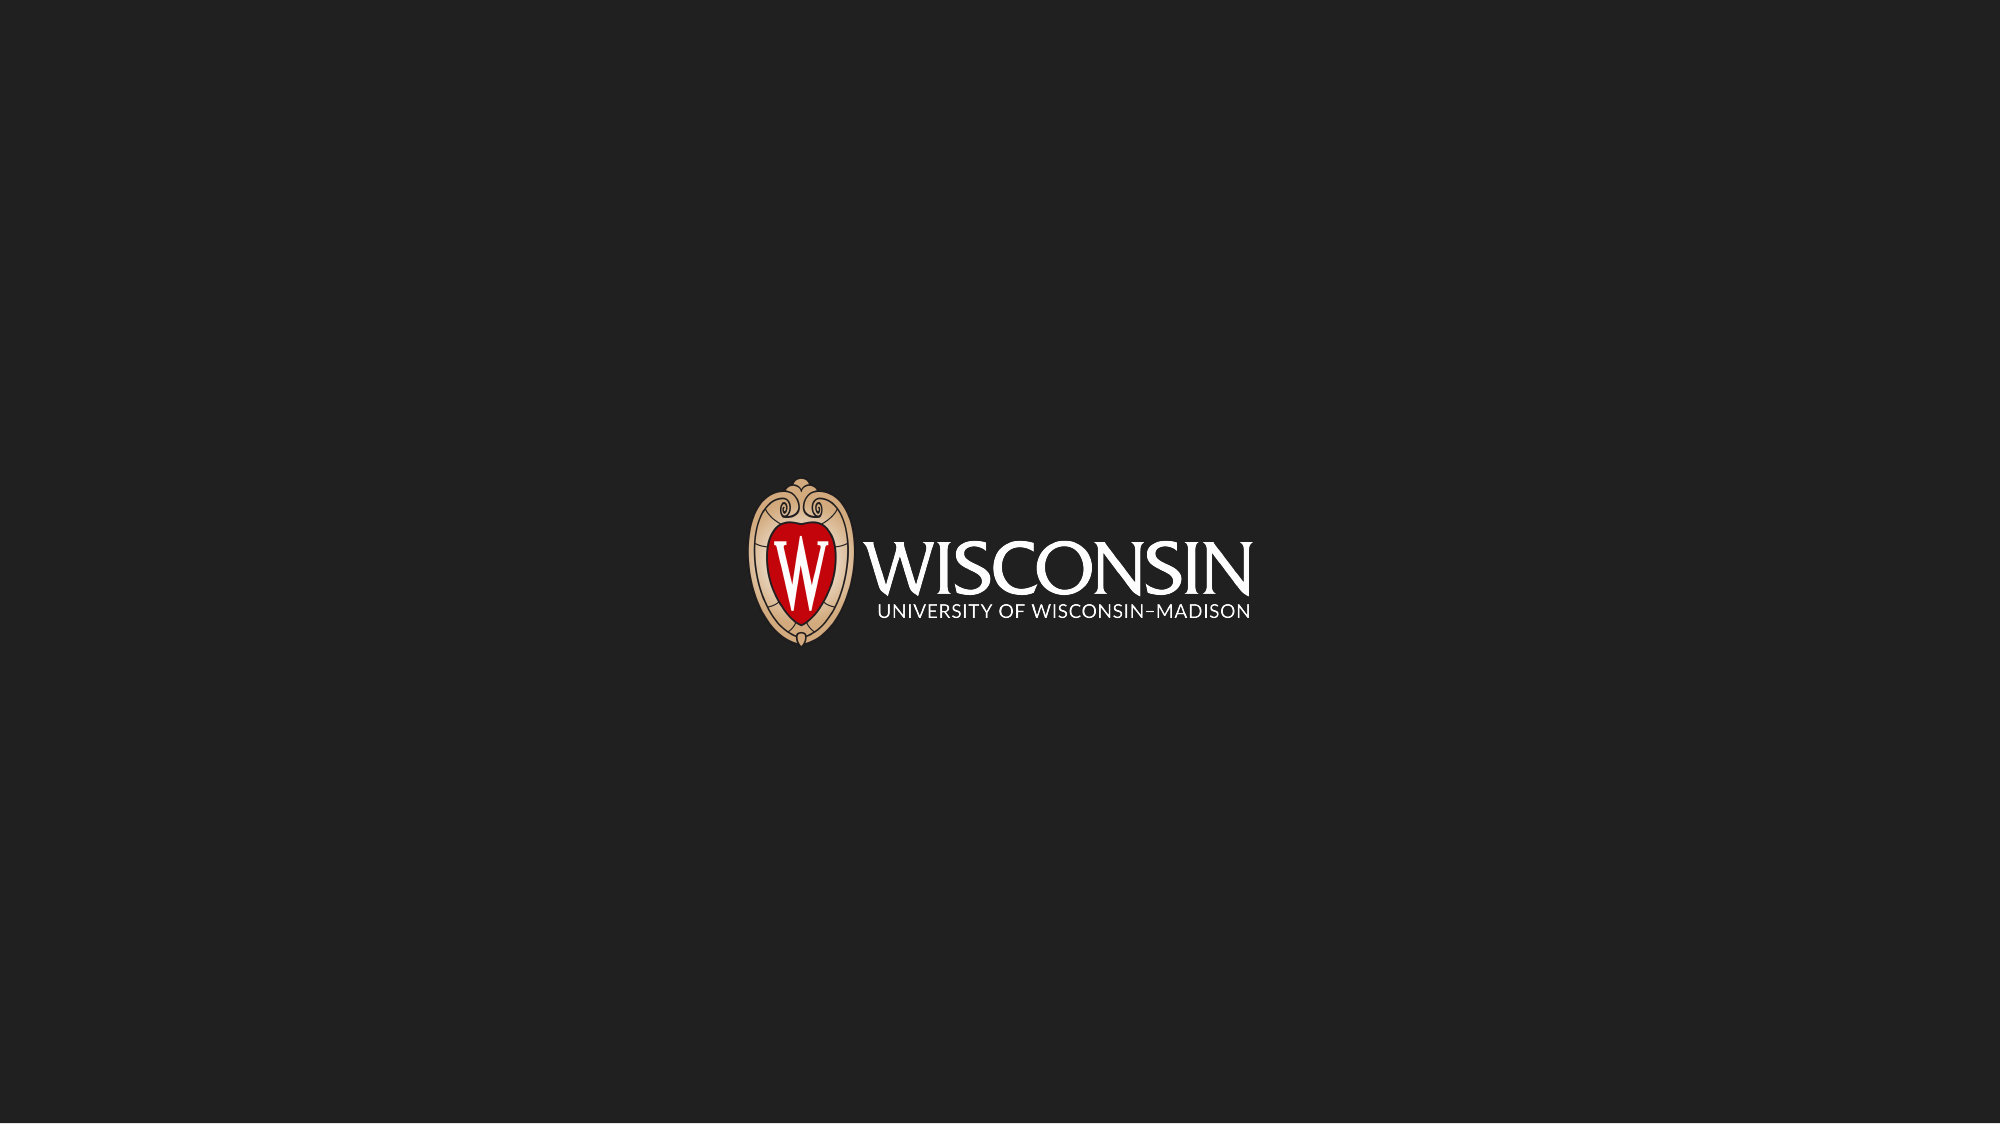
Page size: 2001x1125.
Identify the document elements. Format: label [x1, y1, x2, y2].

picture [747, 477, 1253, 648]
